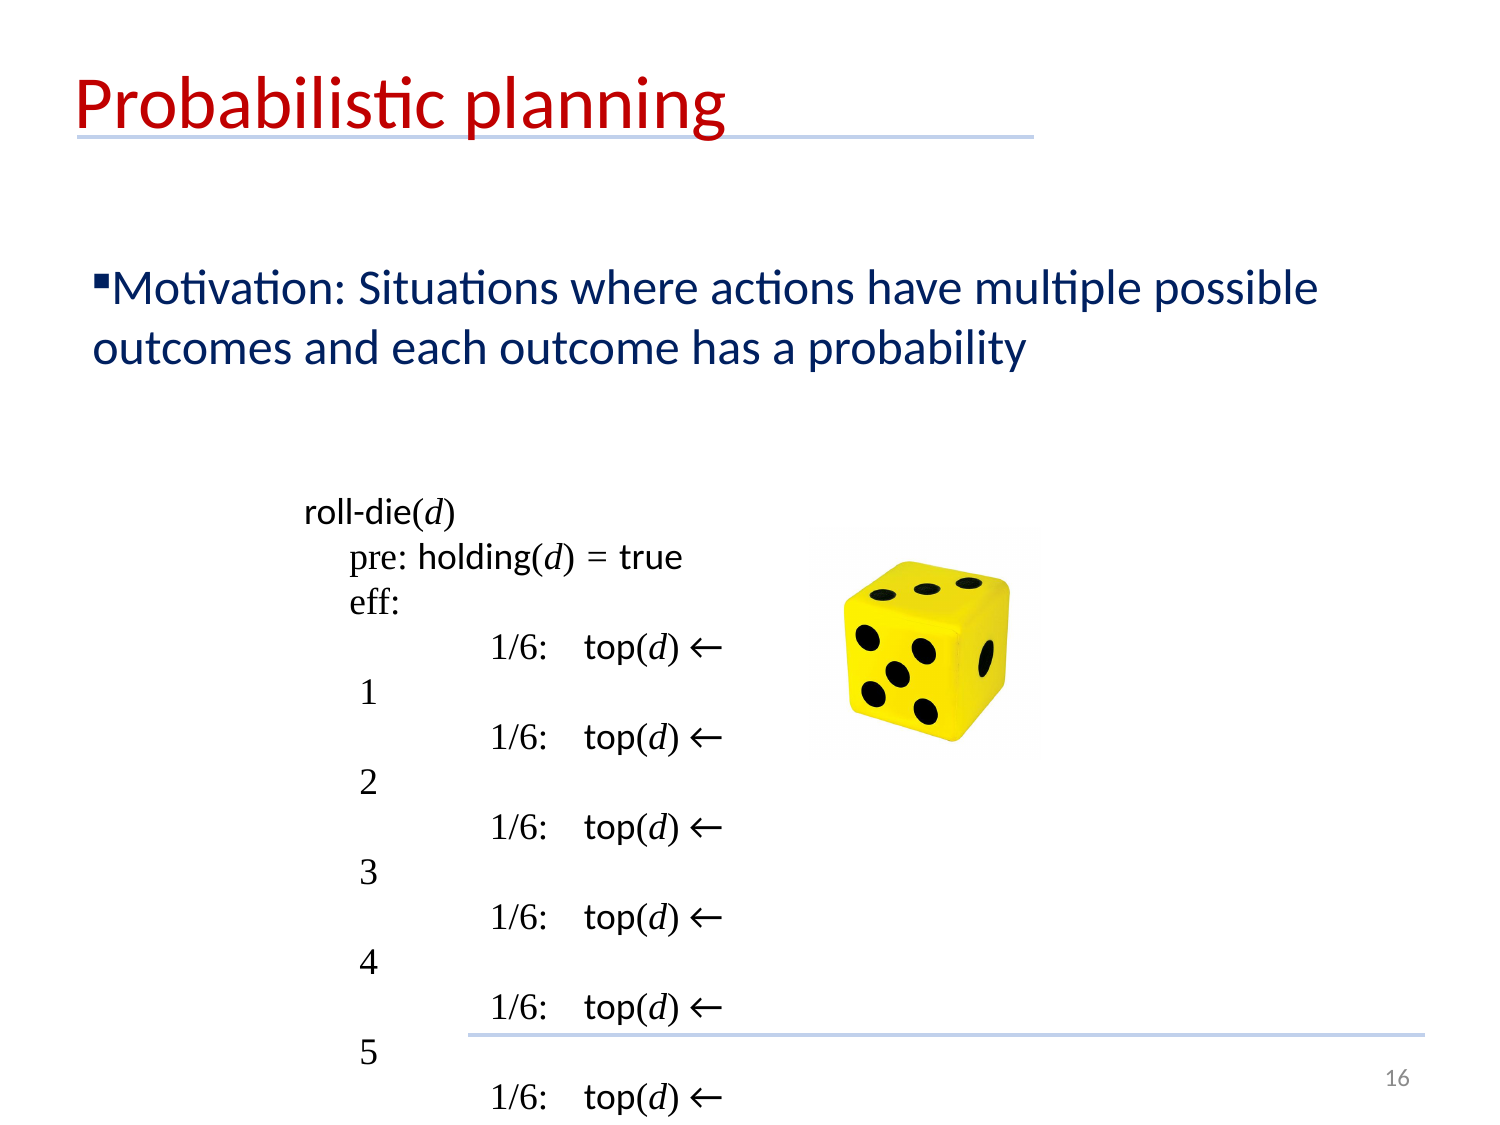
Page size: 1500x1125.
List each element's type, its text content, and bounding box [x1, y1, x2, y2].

slide_number 16 [1246, 1046, 1425, 1107]
picture [808, 526, 1041, 760]
text_box roll-die(d) pre: holding(d) = true eff: 1/6: top(d) ← 1 1/6: top(d) ← 2 1/6: top(d) ← 3 1/6: top(d) ← 4 1/6: top(d) ← 5 1/6: top(d) ← 6 [289, 479, 740, 1125]
text_box Probabilistic planning [59, 46, 1454, 151]
text_box Motivation: Situations where actions have multiple possible outcomes and each outcome has a probability [77, 247, 1459, 398]
